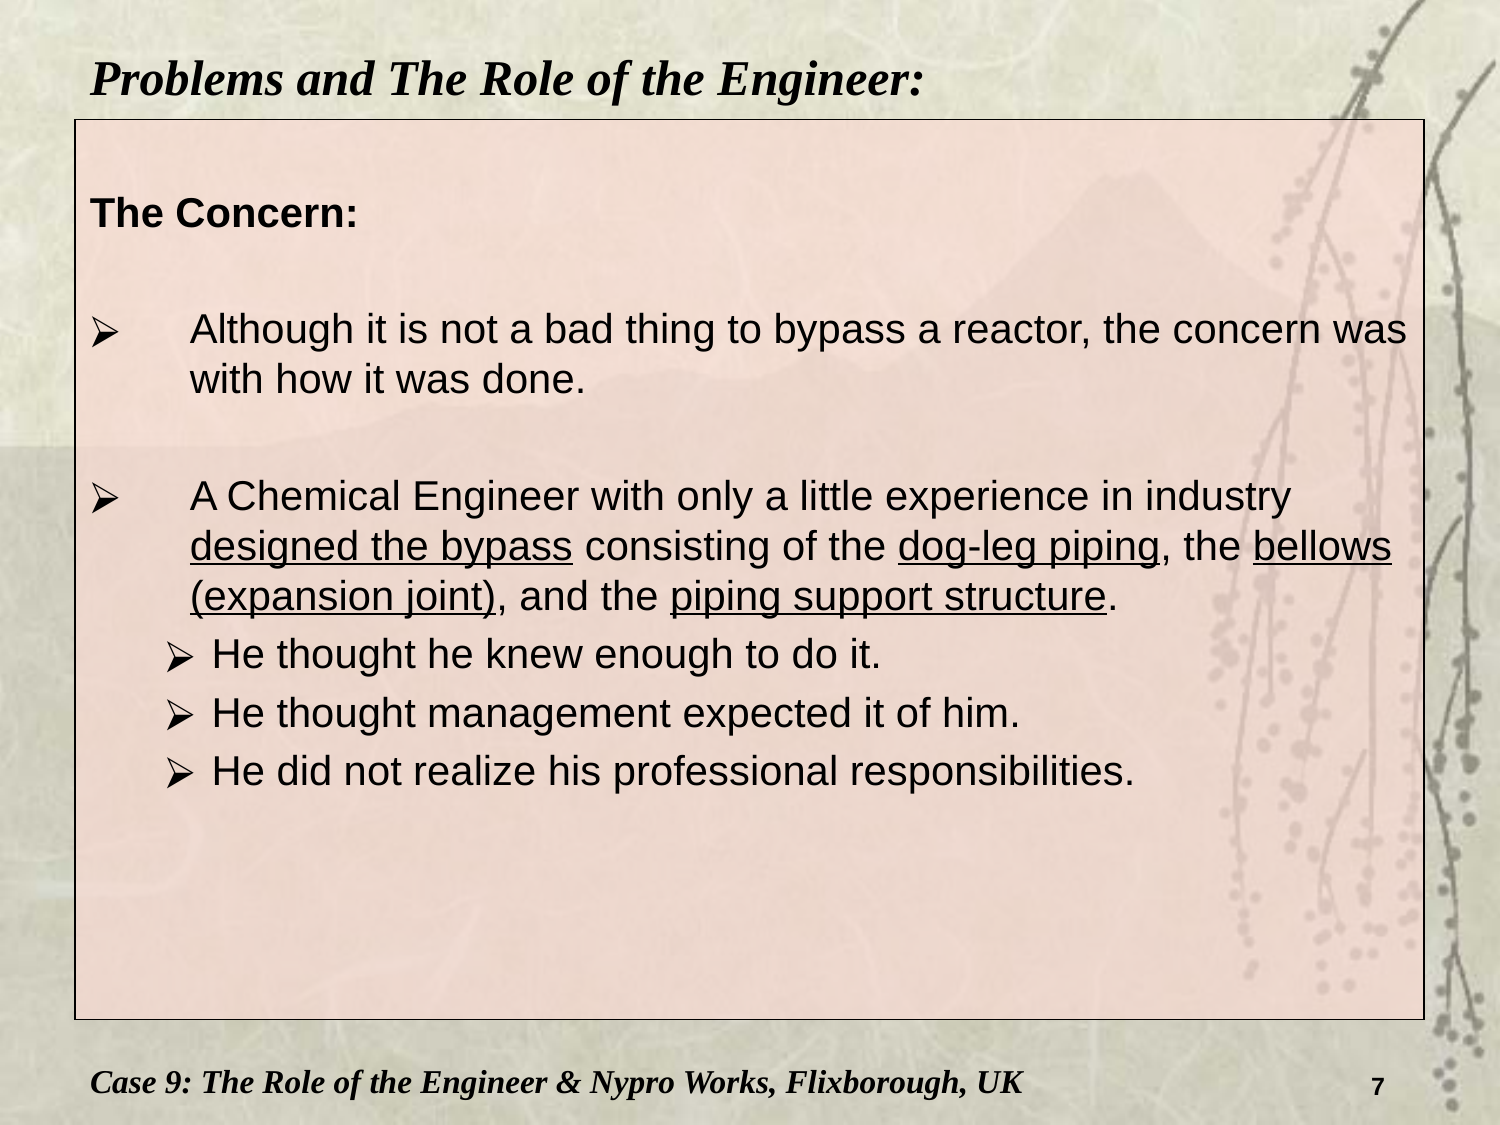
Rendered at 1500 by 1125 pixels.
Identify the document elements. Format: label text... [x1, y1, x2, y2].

text_box Problems and The Role of the Engineer: [74, 29, 1425, 120]
text_box The Concern: Although it is not a bad thing to bypass a reactor, the concern was with how it was done. A Chemical Engineer with only a little experience in industry designed the bypass consisting of the dog-leg piping, the bellows (expansion joint), and the piping support structure. He thought he knew enough to do it. He thought management expected it of him. He did not realize his professional responsibilities. [74, 120, 1425, 1020]
text_box Case 9: The Role of the Engineer & Nypro Works, Flixborough, UK [74, 1034, 1065, 1125]
text_box 7 [1249, 1062, 1400, 1100]
picture [0, 0, 1500, 1125]
